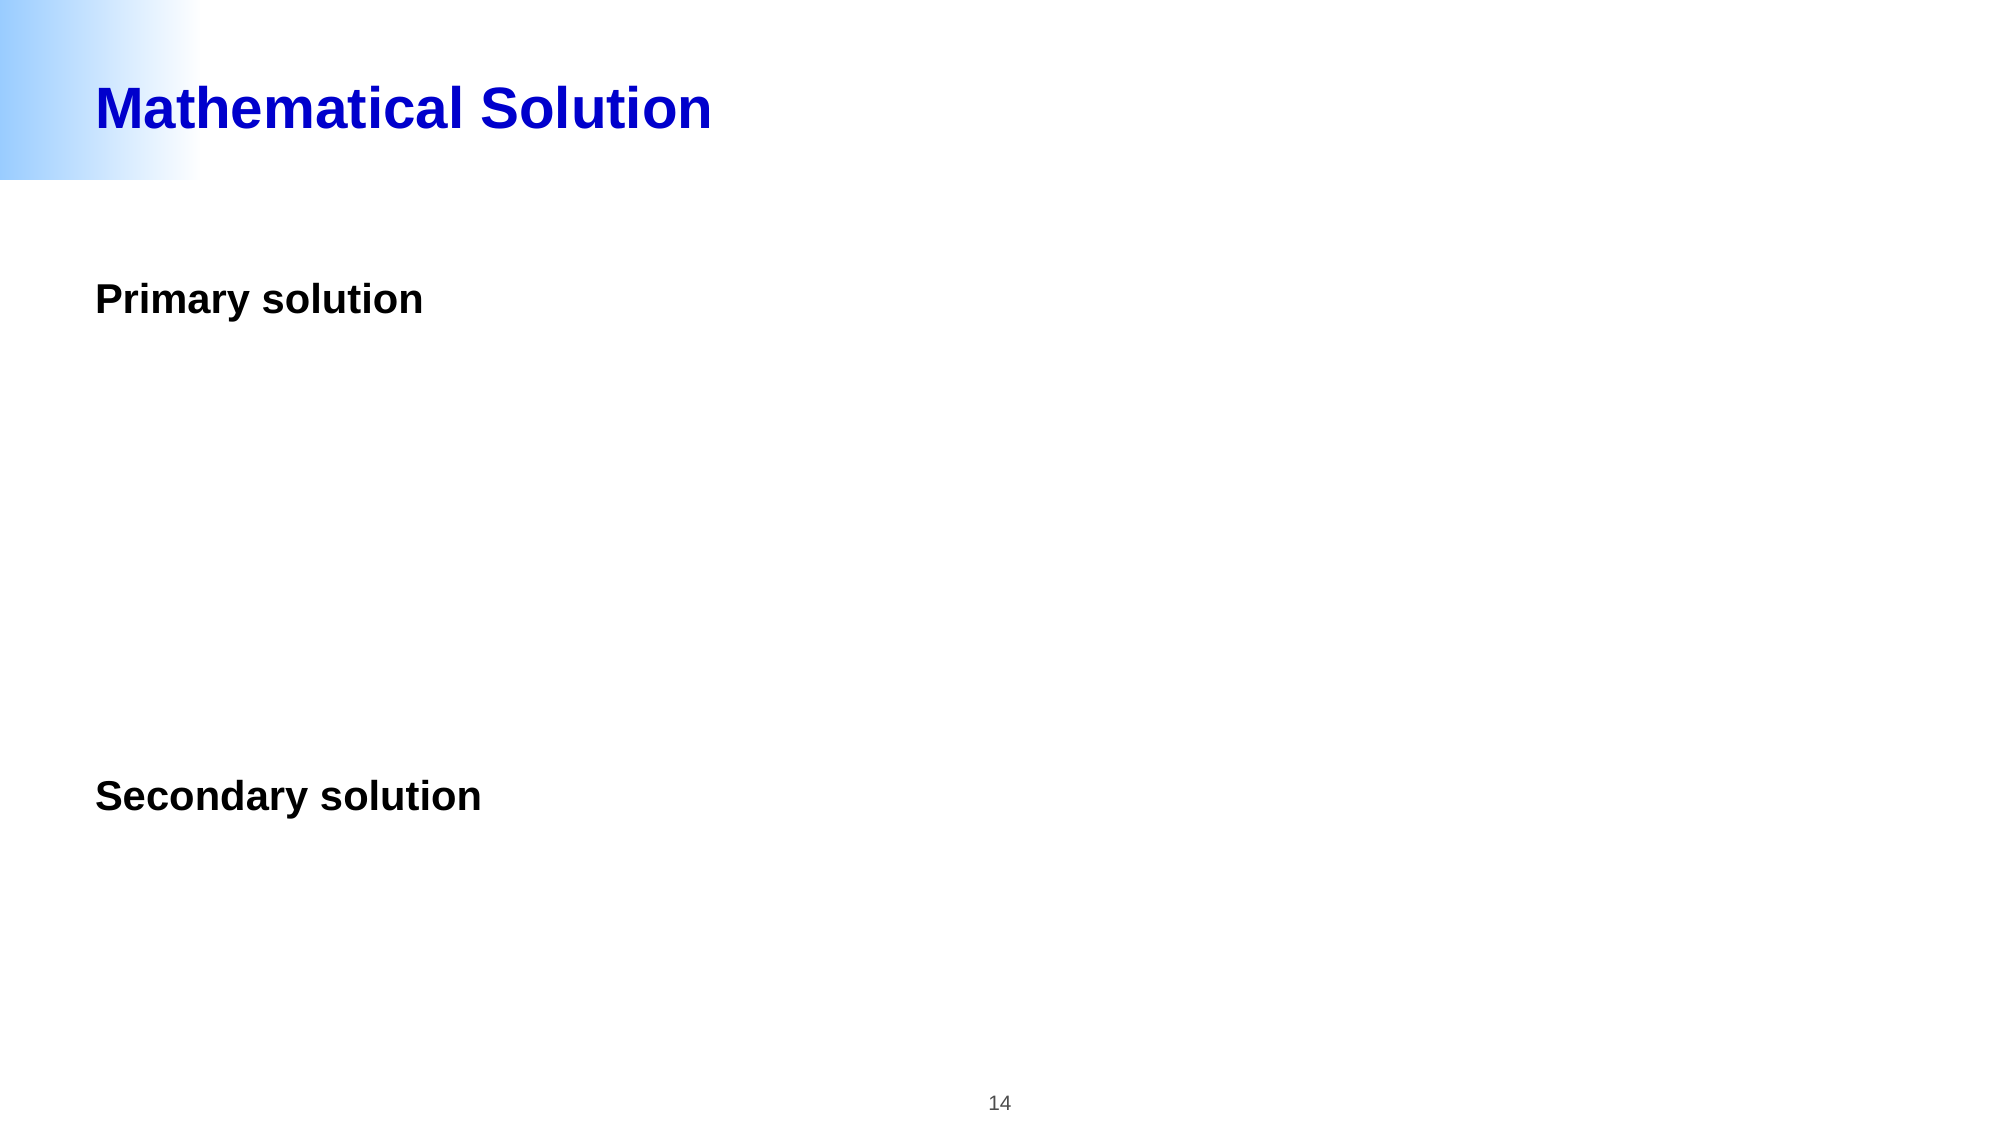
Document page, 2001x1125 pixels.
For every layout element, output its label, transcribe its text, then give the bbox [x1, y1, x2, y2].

list Secondary solution [79, 720, 981, 827]
title Mathematical Solution [79, 29, 1921, 181]
list Primary solution [79, 224, 981, 331]
